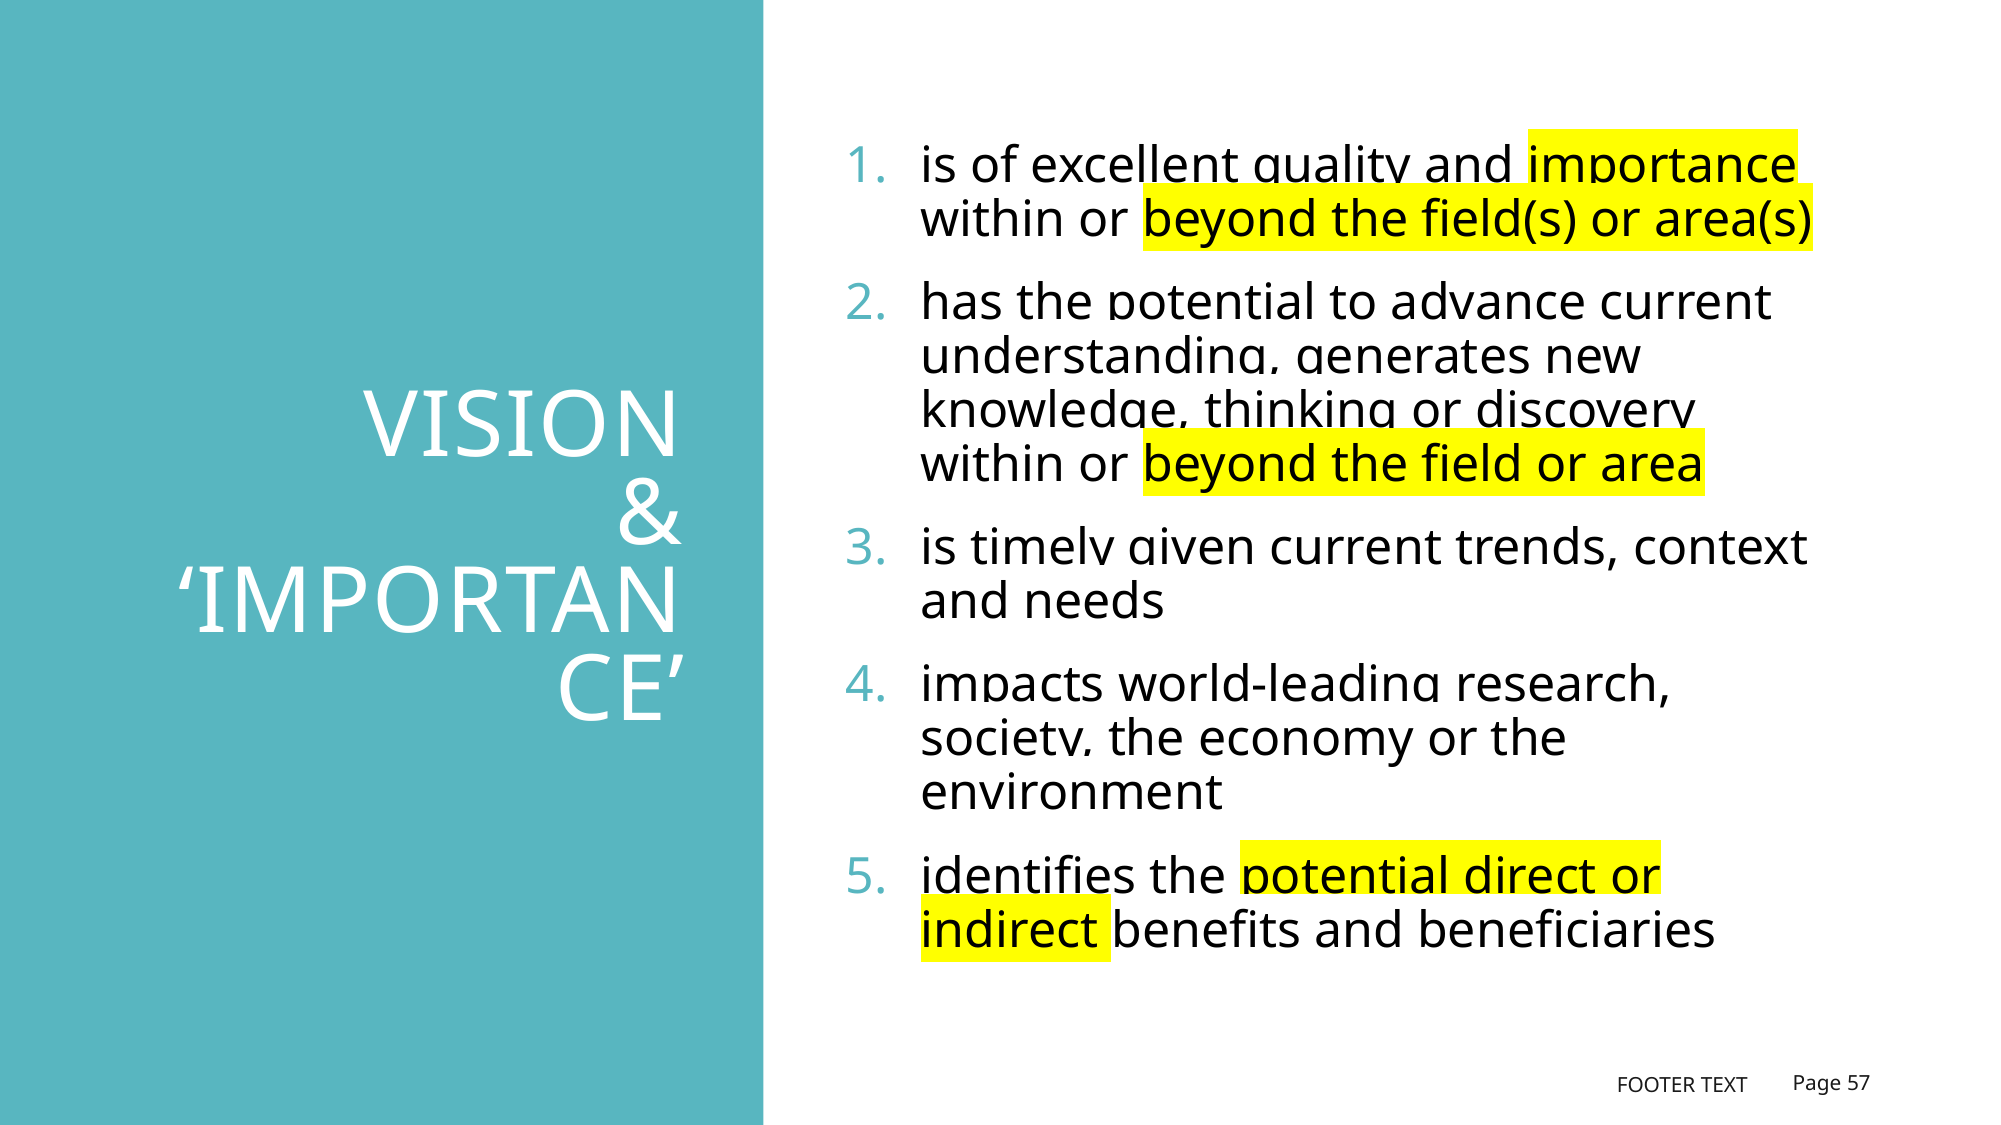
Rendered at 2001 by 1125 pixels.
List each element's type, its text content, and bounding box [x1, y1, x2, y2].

footer Footer text [794, 1061, 1763, 1107]
title VISION & ‘IMPORTANCE’ [158, 131, 700, 993]
text_box [765, 0, 2000, 1125]
slide_number Page 57 [1777, 1061, 1938, 1107]
text_box [0, 0, 765, 1125]
list is of excellent quality and importance within or beyond the field(s) or area(s) has the potential to advance current understanding, generates new knowledge, thinking or discovery within or beyond the field or area is timely given current trends, context and needs impacts world-leading research, society, the economy or the environment identifies the potential direct or indirect benefits and beneficiaries [838, 131, 1847, 993]
